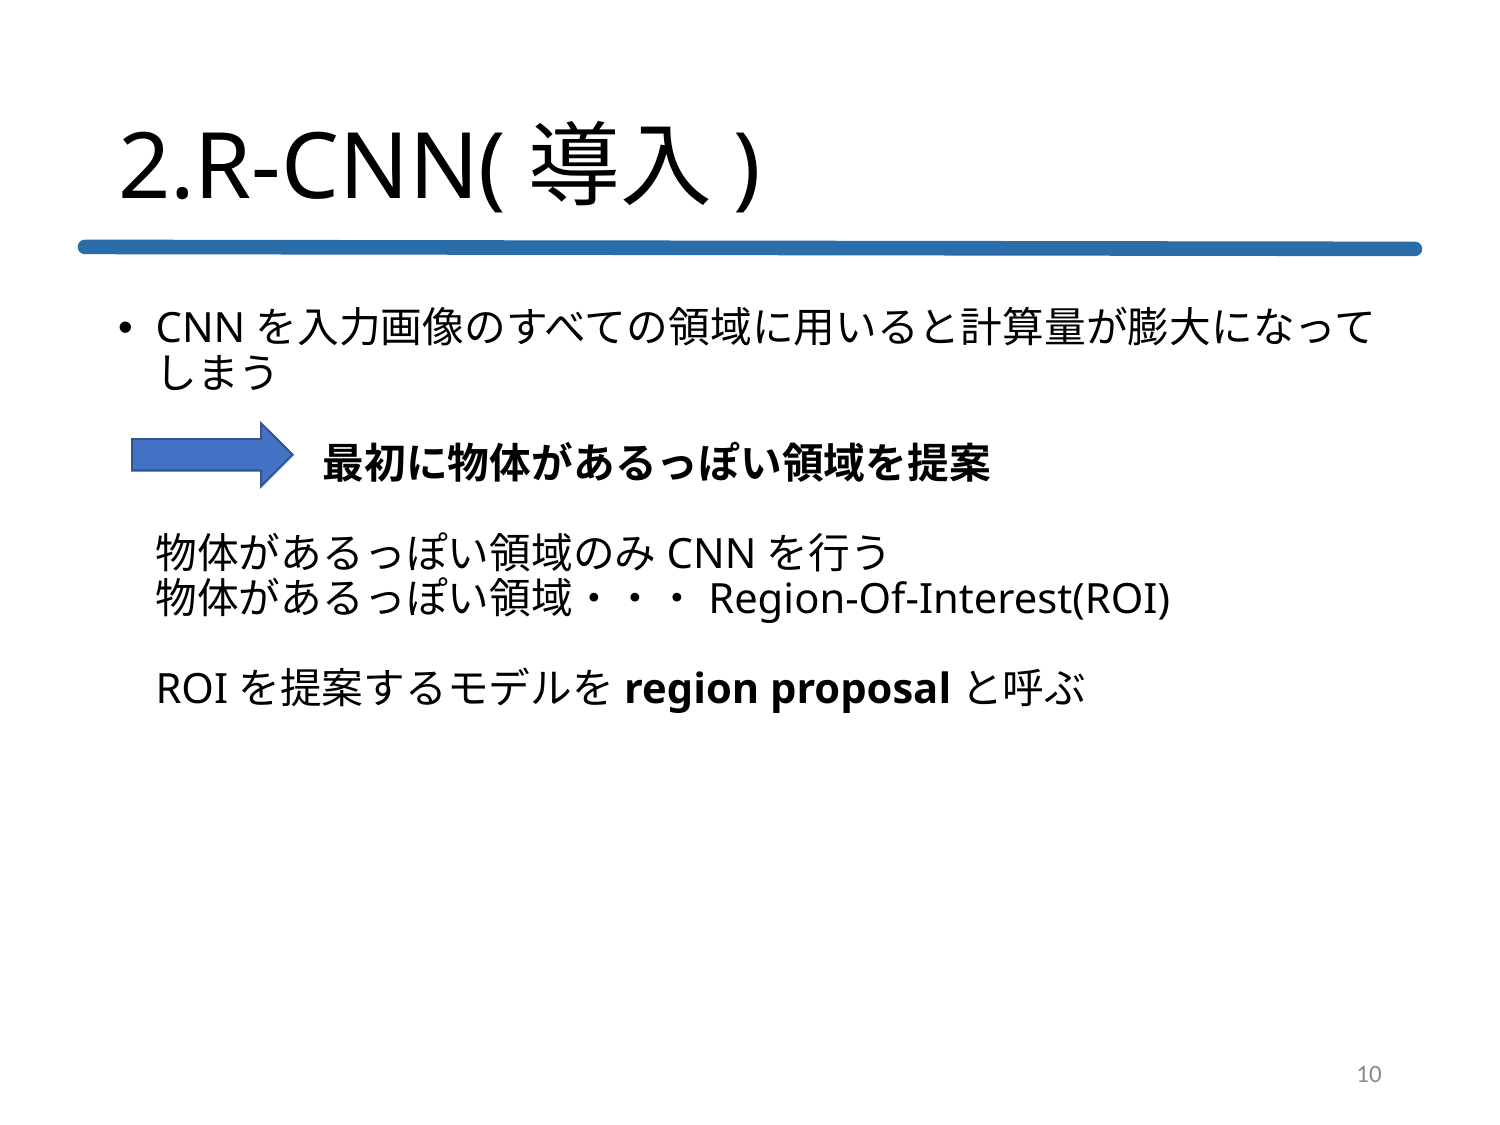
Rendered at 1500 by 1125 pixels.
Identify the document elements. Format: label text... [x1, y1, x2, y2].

title 2.R-CNN(導入) [103, 59, 1397, 278]
list CNNを入力画像のすべての領域に用いると計算量が膨大になってしまう 最初に物体があるっぽい領域を提案 物体があるっぽい領域のみCNNを行う 物体があるっぽい領域・・・Region-Of-Interest(ROI) ROIを提案するモデルをregion proposalと呼ぶ [103, 299, 1397, 1014]
text_box [131, 420, 295, 489]
slide_number 10 [1059, 1042, 1397, 1103]
